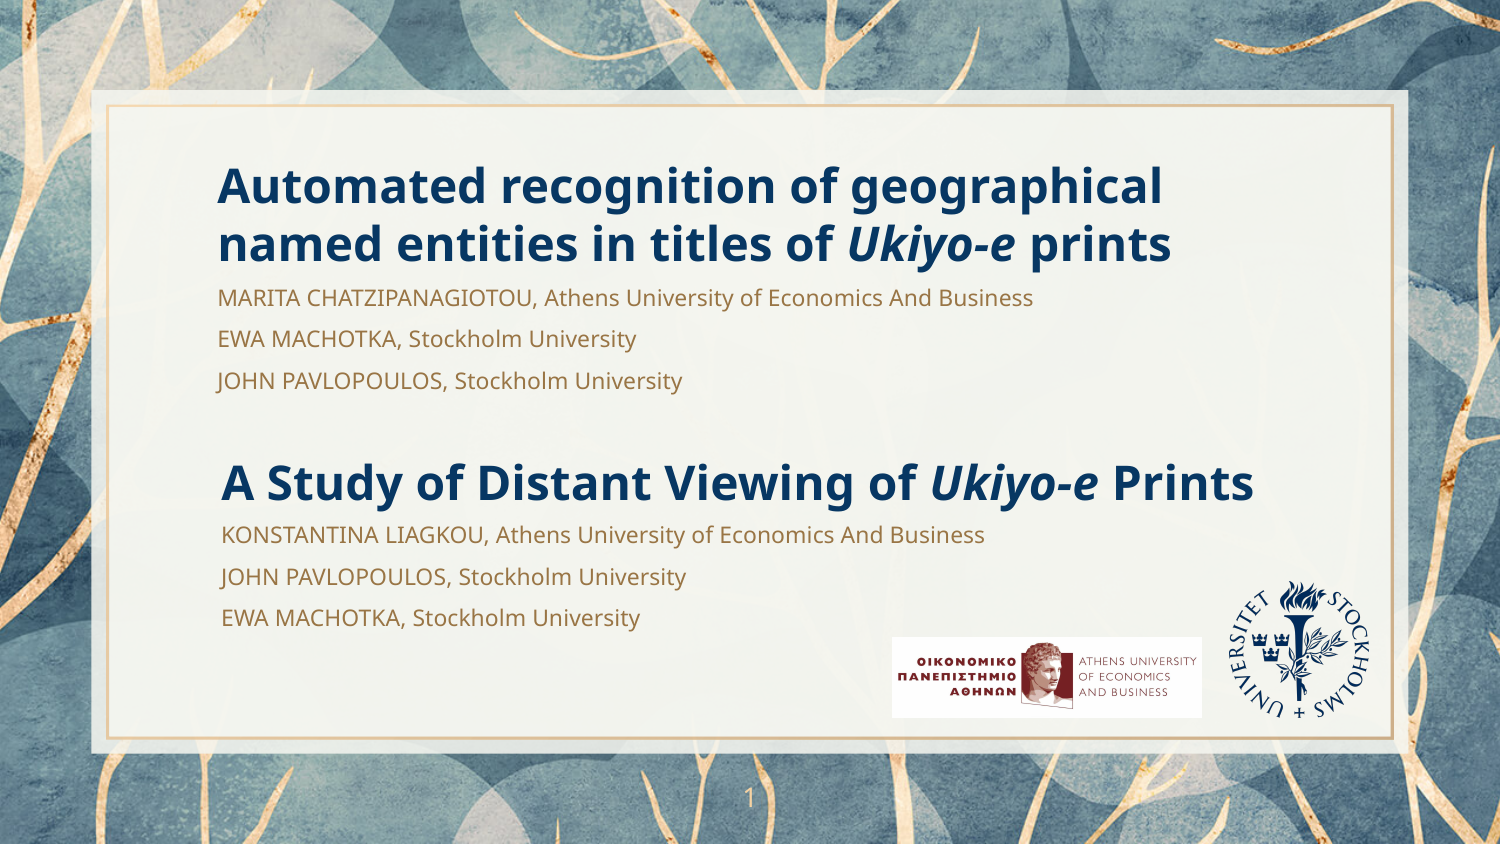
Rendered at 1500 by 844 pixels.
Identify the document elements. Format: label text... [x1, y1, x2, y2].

text_box Automated recognition of geographical named entities in titles of Ukiyo-e prints [202, 140, 1342, 344]
slide_number ‹#› [705, 753, 795, 844]
picture [1229, 581, 1369, 719]
text_box [109, 106, 1391, 737]
text_box KONSTANTINA LIAGKOU, Athens University of Economics And Business JOHN PAVLOPOULOS, Stockholm University EWA MACHOTKA, Stockholm University [206, 509, 1315, 688]
picture [891, 636, 1202, 719]
text_box MARITA CHATZIPANAGIOTOU, Athens University of Economics And Business EWA MACHOTKA, Stockholm University JOHN PAVLOPOULOS, Stockholm University [202, 344, 1311, 451]
picture [0, 0, 1500, 844]
text_box A Study of Distant Viewing of Ukiyo-e Prints [206, 438, 1287, 509]
